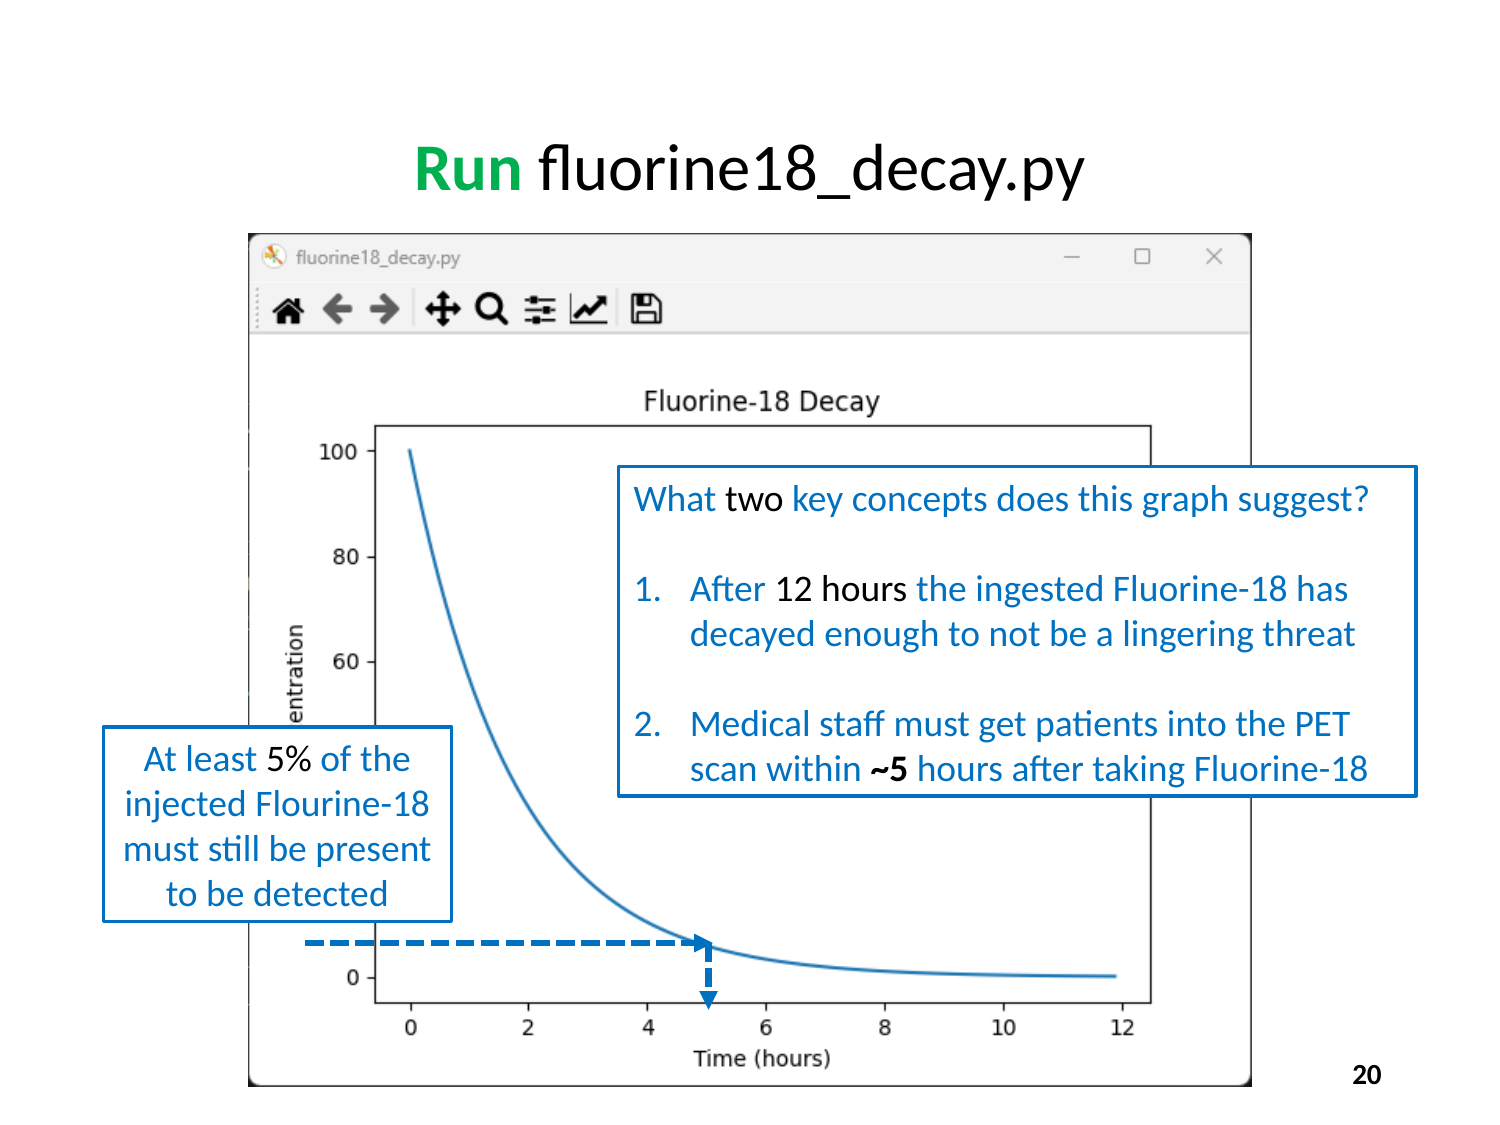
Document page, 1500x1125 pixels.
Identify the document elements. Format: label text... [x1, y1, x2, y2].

title Run fluorine18_decay.py [103, 59, 1397, 278]
picture [248, 233, 1252, 1087]
text_box At least 5% of the injected Flourine-18 must still be present to be detected [103, 726, 248, 922]
slide_number 20 [1059, 1042, 1397, 1103]
text_box What two key concepts does this graph suggest? After 12 hours the ingested Fluorine-18 has decayed enough to not be a lingering threat Medical staff must get patients into the PET scan within ~5 hours after taking Fluorine-18 [1252, 466, 1416, 797]
